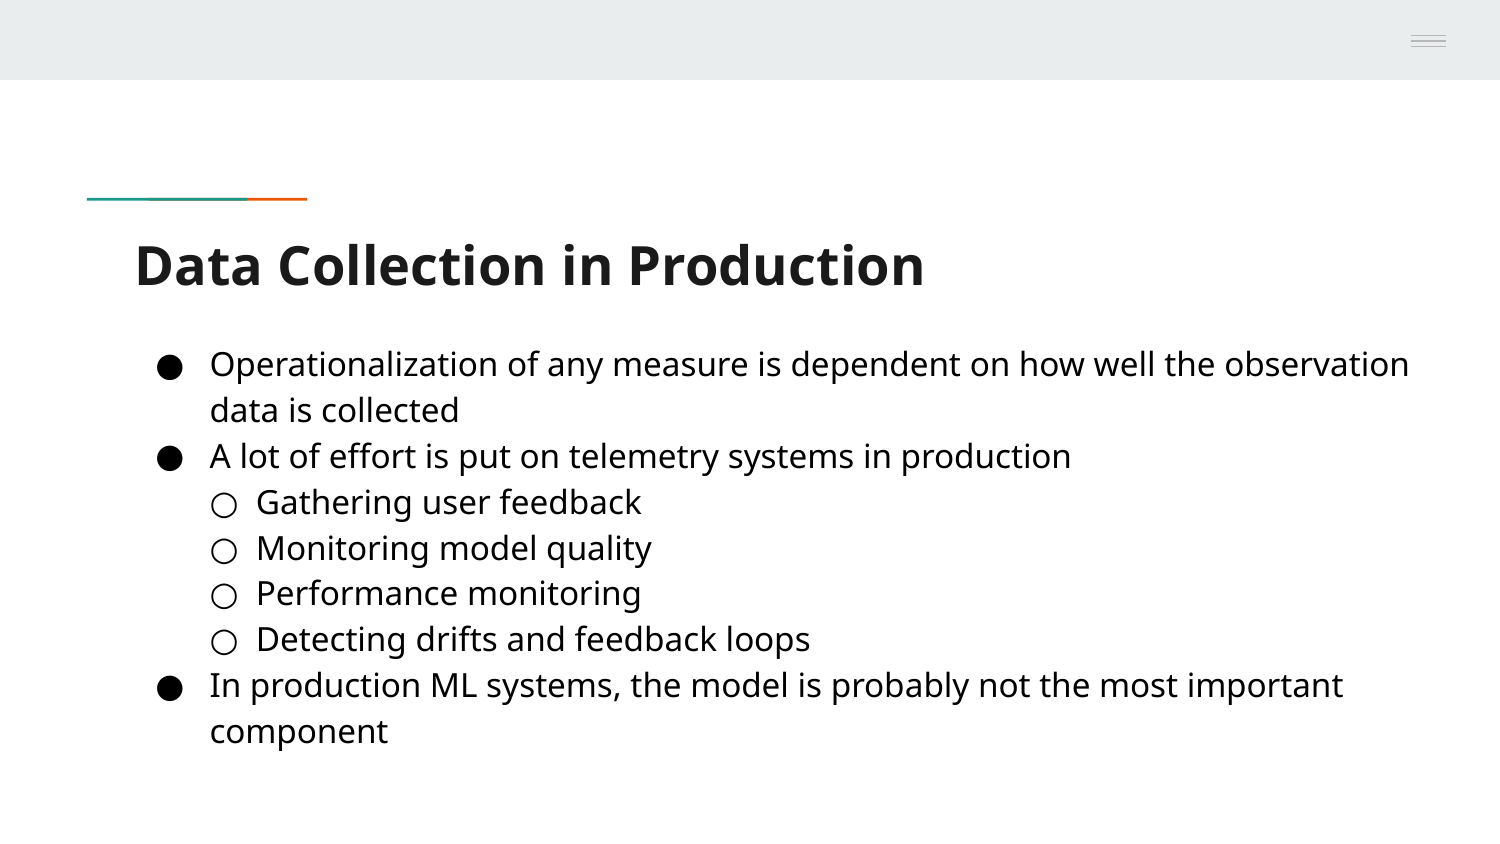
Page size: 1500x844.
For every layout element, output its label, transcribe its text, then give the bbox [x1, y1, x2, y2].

list Operationalization of any measure is dependent on how well the observation data is collected A lot of effort is put on telemetry systems in production ○ Gathering user feedback ○ Monitoring model quality ○ Performance monitoring ○ Detecting drifts and feedback loops In production ML systems, the model is probably not the most important component [119, 322, 1460, 694]
title Data Collection in Production [119, 216, 1381, 305]
